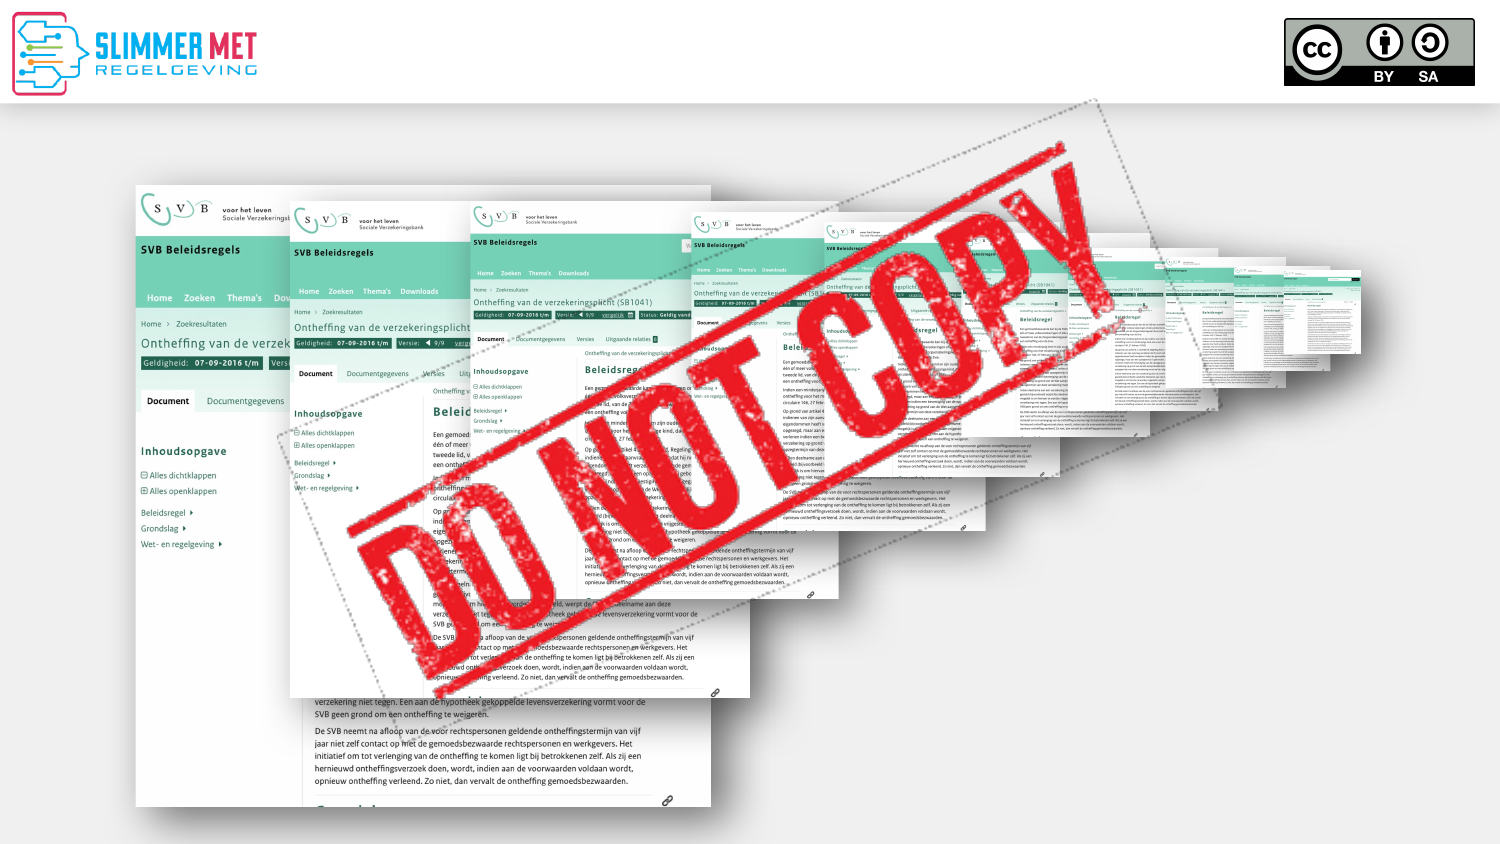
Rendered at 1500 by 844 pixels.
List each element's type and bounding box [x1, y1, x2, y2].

picture [0, 0, 272, 108]
picture [135, 98, 1362, 807]
picture [1284, 18, 1475, 86]
